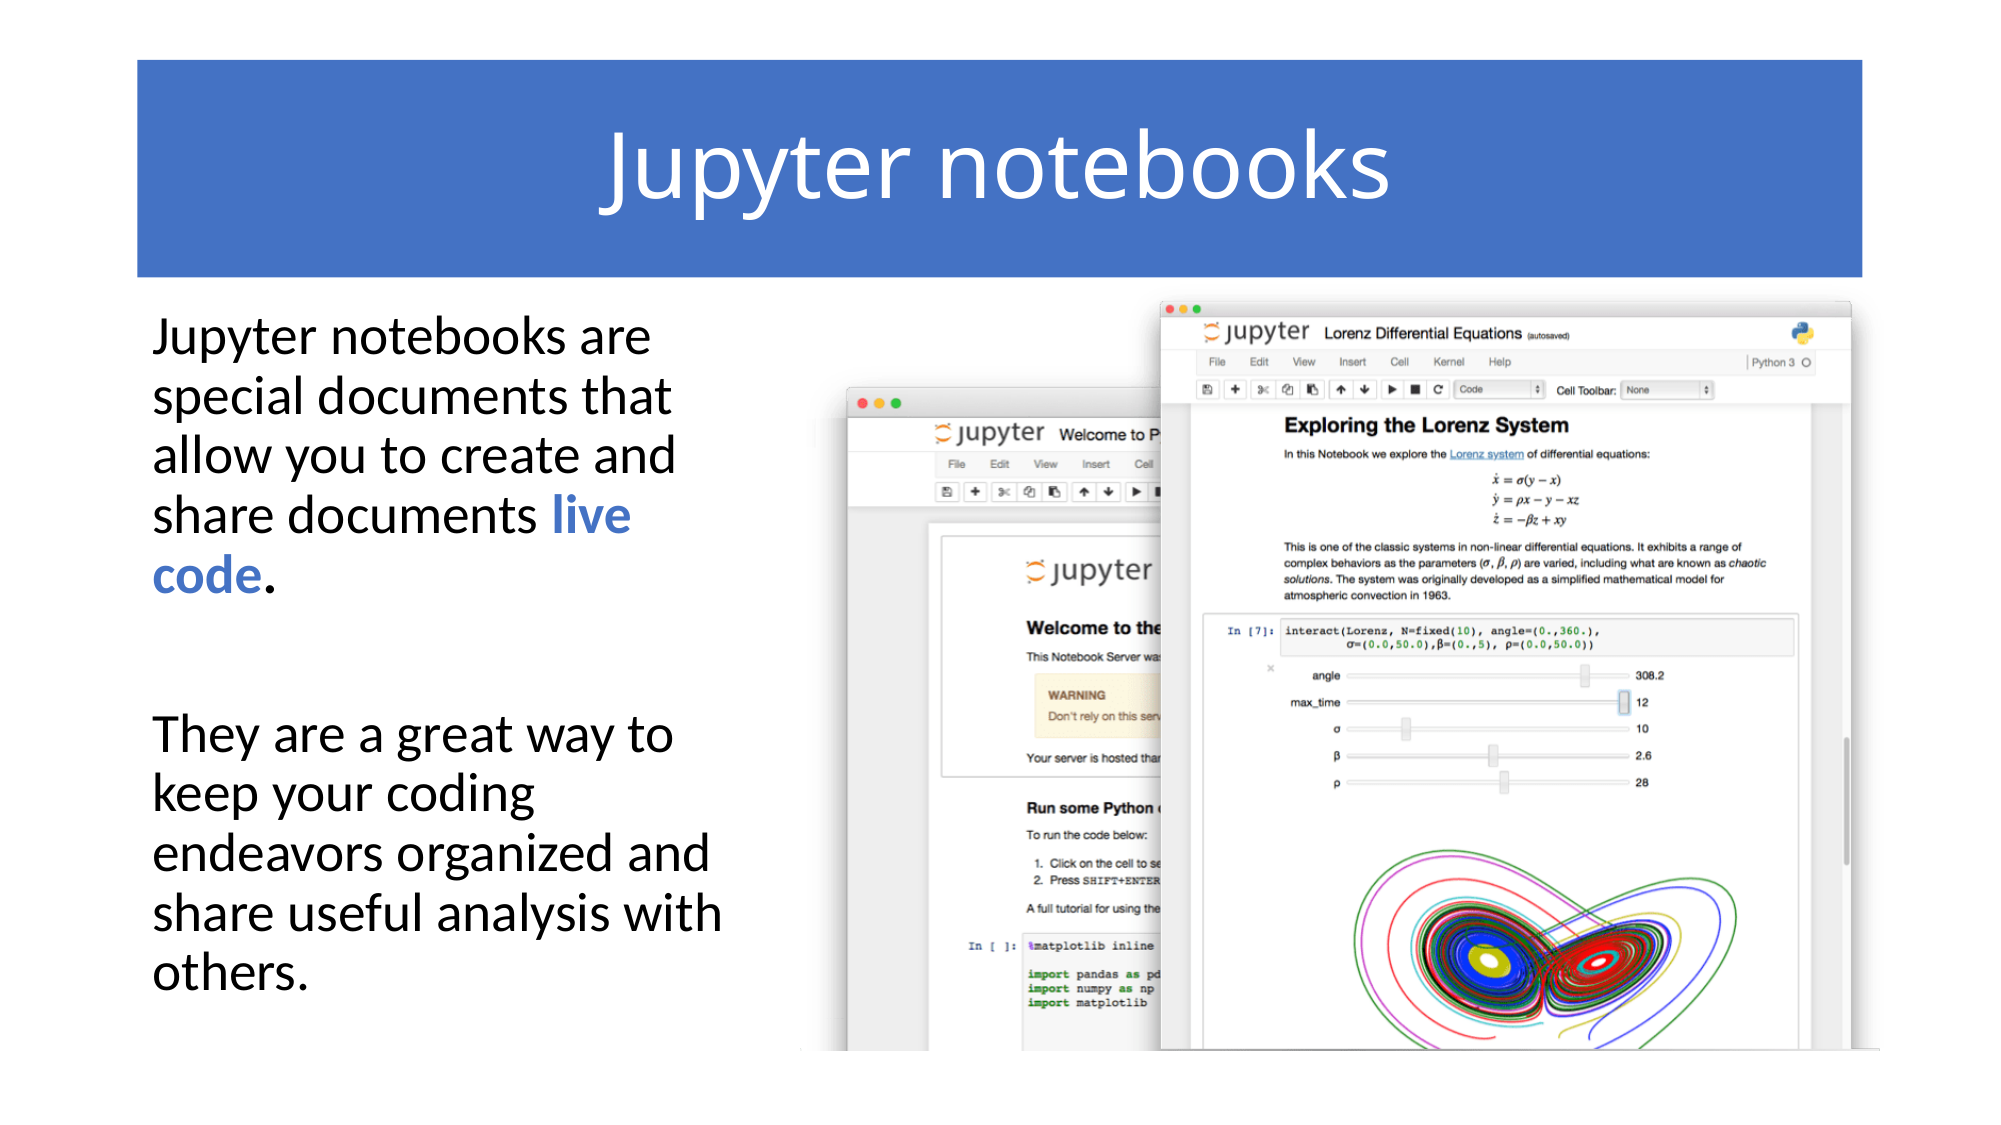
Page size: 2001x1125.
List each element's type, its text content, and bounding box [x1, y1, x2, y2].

list Jupyter notebooks are special documents that allow you to create and share documents live code. They are a great way to keep your coding endeavors organized and share useful analysis with others. [137, 299, 781, 1014]
title Jupyter notebooks [137, 59, 1863, 278]
picture [800, 284, 1884, 1051]
